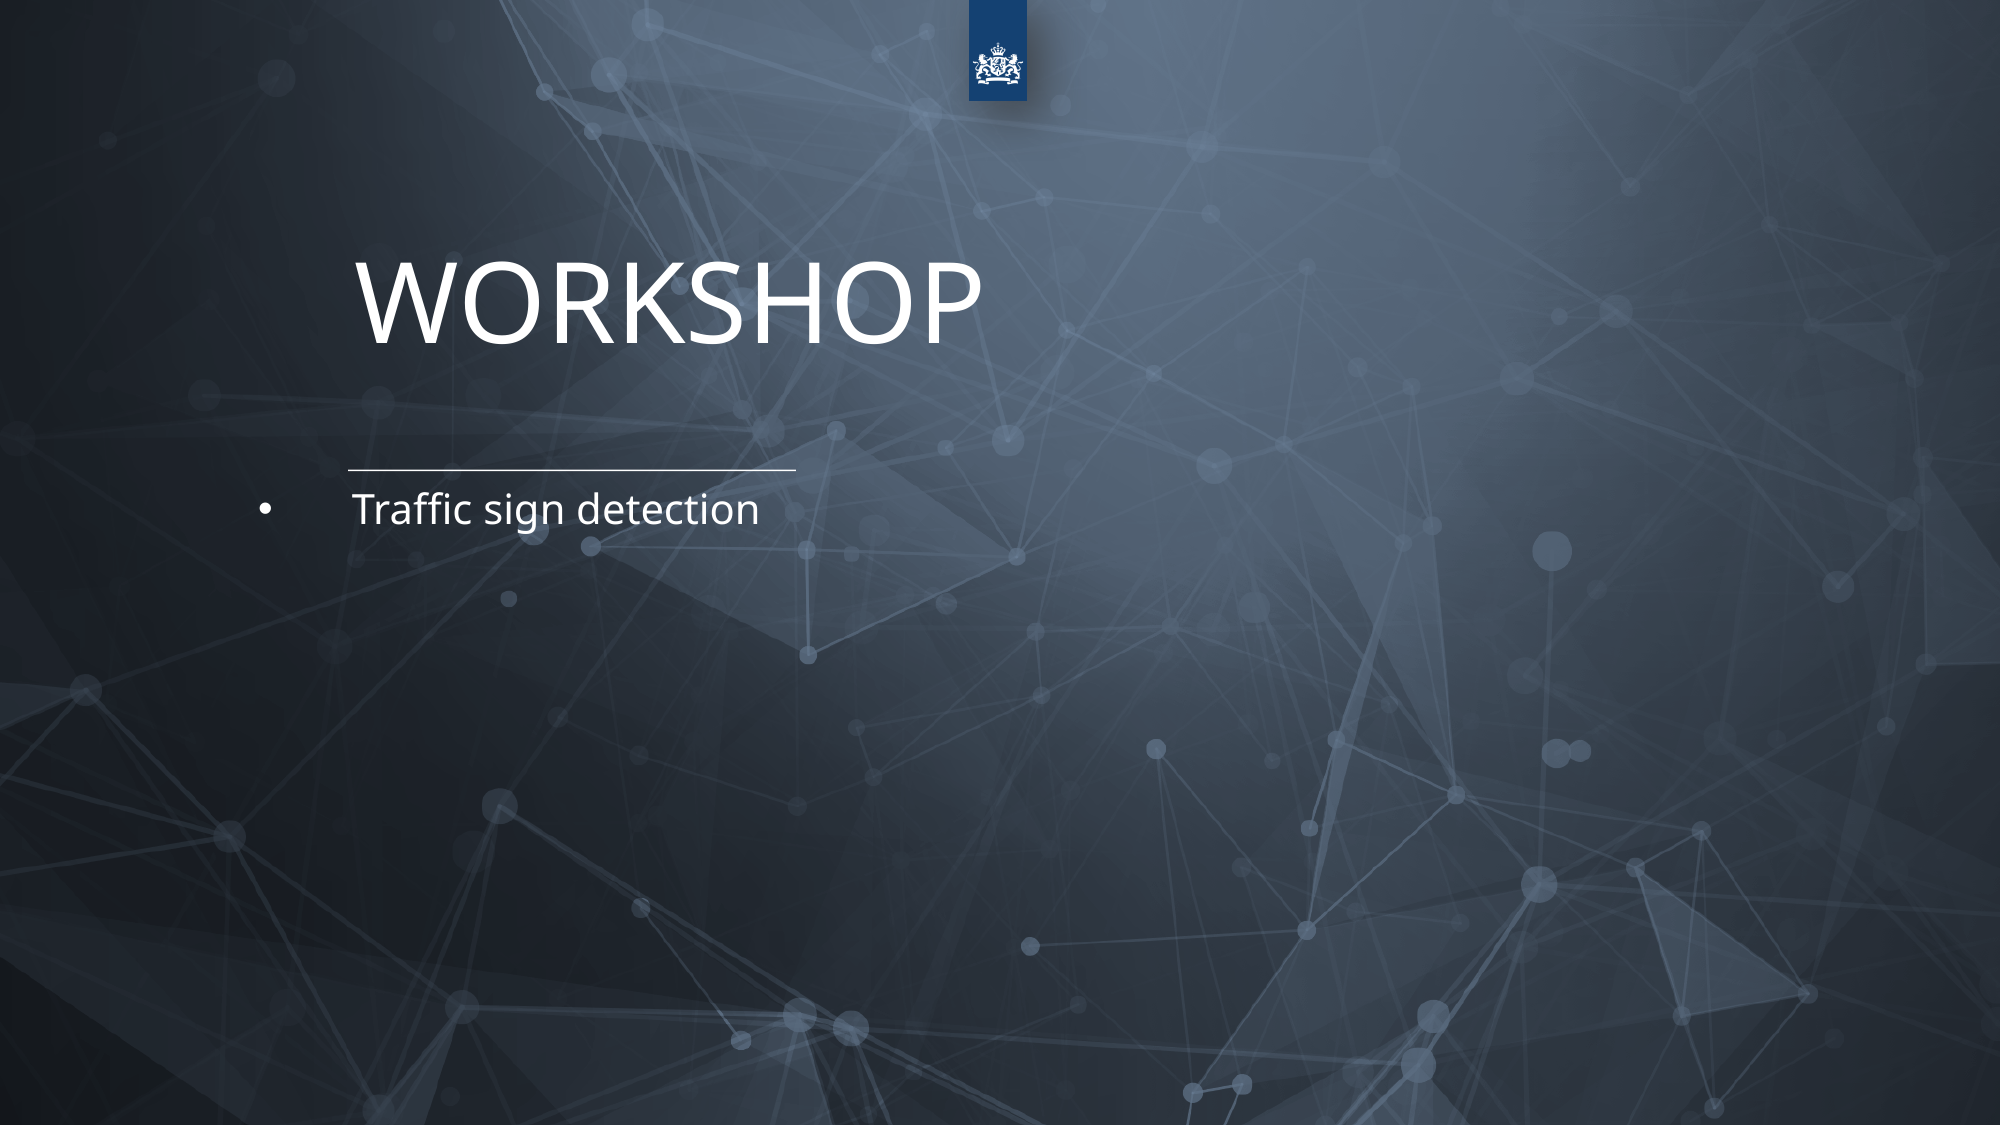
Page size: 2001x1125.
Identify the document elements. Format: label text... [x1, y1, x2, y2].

title workshop [340, 239, 1963, 407]
list Traffic sign detection [243, 481, 1326, 1001]
picture [0, 0, 2000, 1125]
